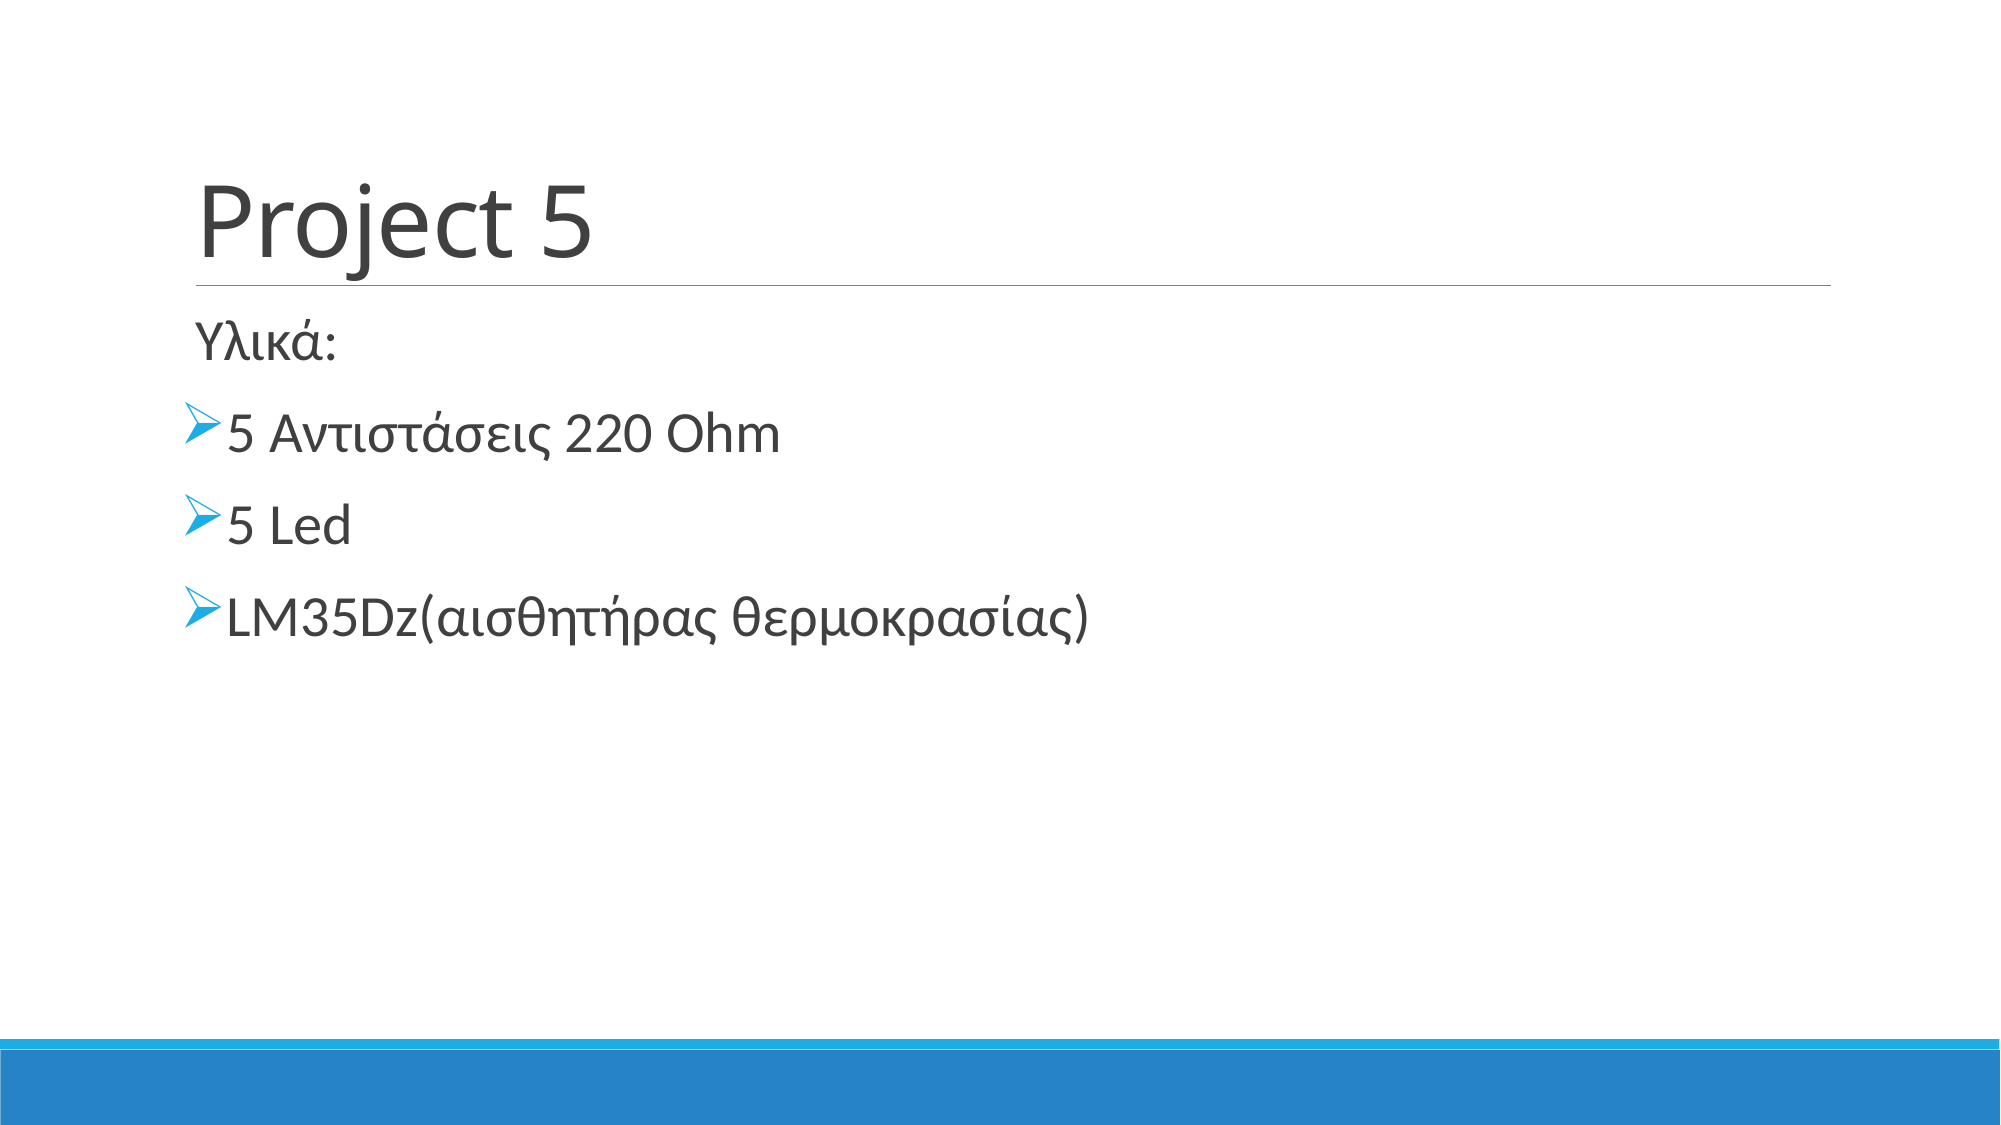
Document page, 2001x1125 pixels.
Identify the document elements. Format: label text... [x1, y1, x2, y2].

list Υλικά: 5 Αντιστάσεις 220 Ohm 5 Led LM35Dz(αισθητήρας θερμοκρασίας) [180, 302, 1830, 963]
title Project 5 [180, 47, 1830, 285]
